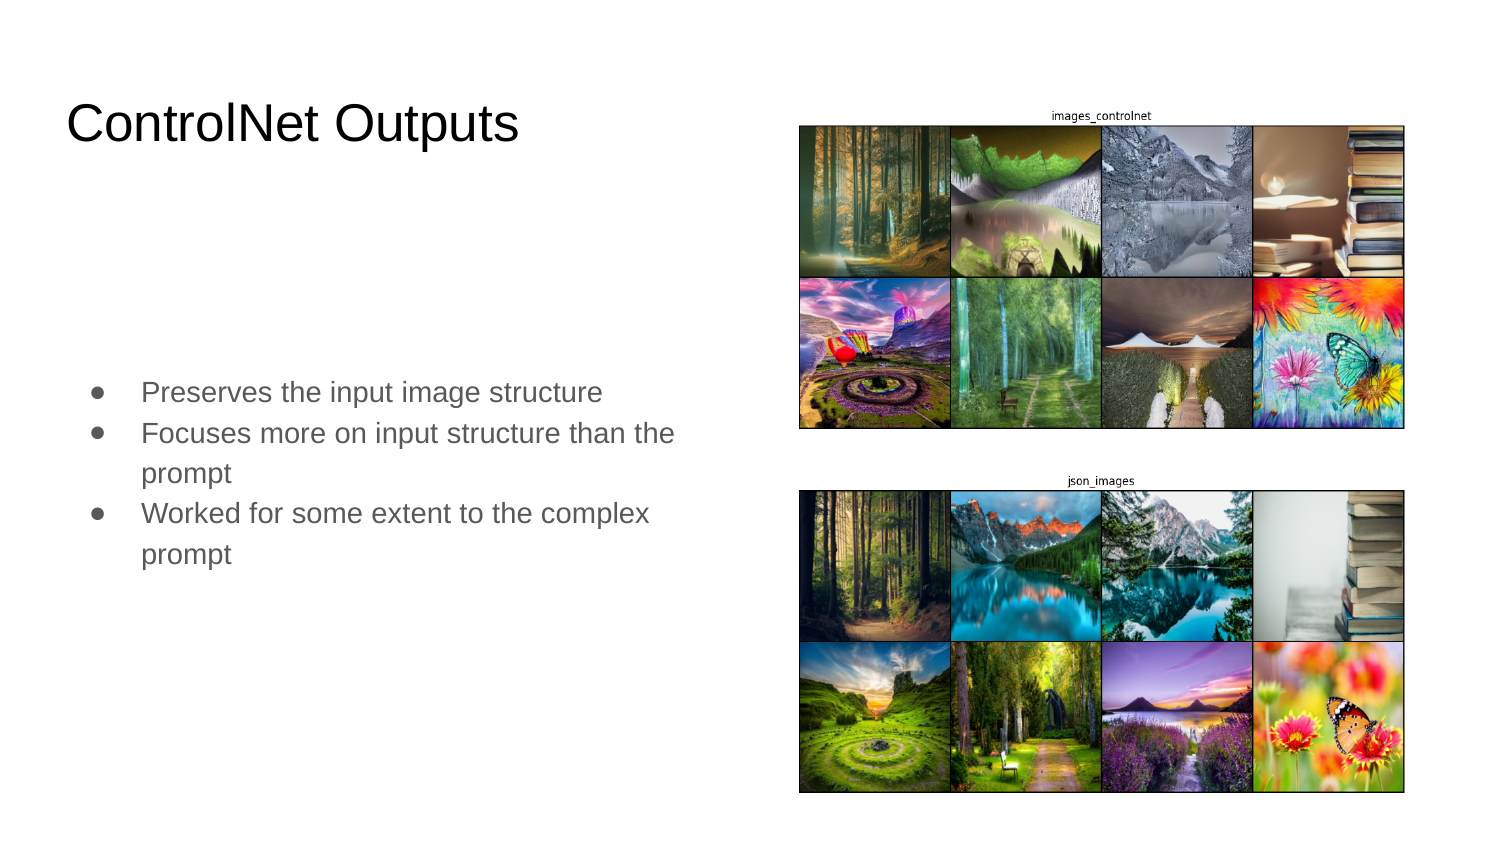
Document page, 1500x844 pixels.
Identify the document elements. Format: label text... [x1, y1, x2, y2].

picture [792, 104, 1410, 435]
picture [792, 468, 1410, 800]
title ControlNet Outputs [51, 72, 1449, 167]
list Preserves the input image structure Focuses more on input structure than the prompt Worked for some extent to the complex prompt [51, 189, 708, 750]
